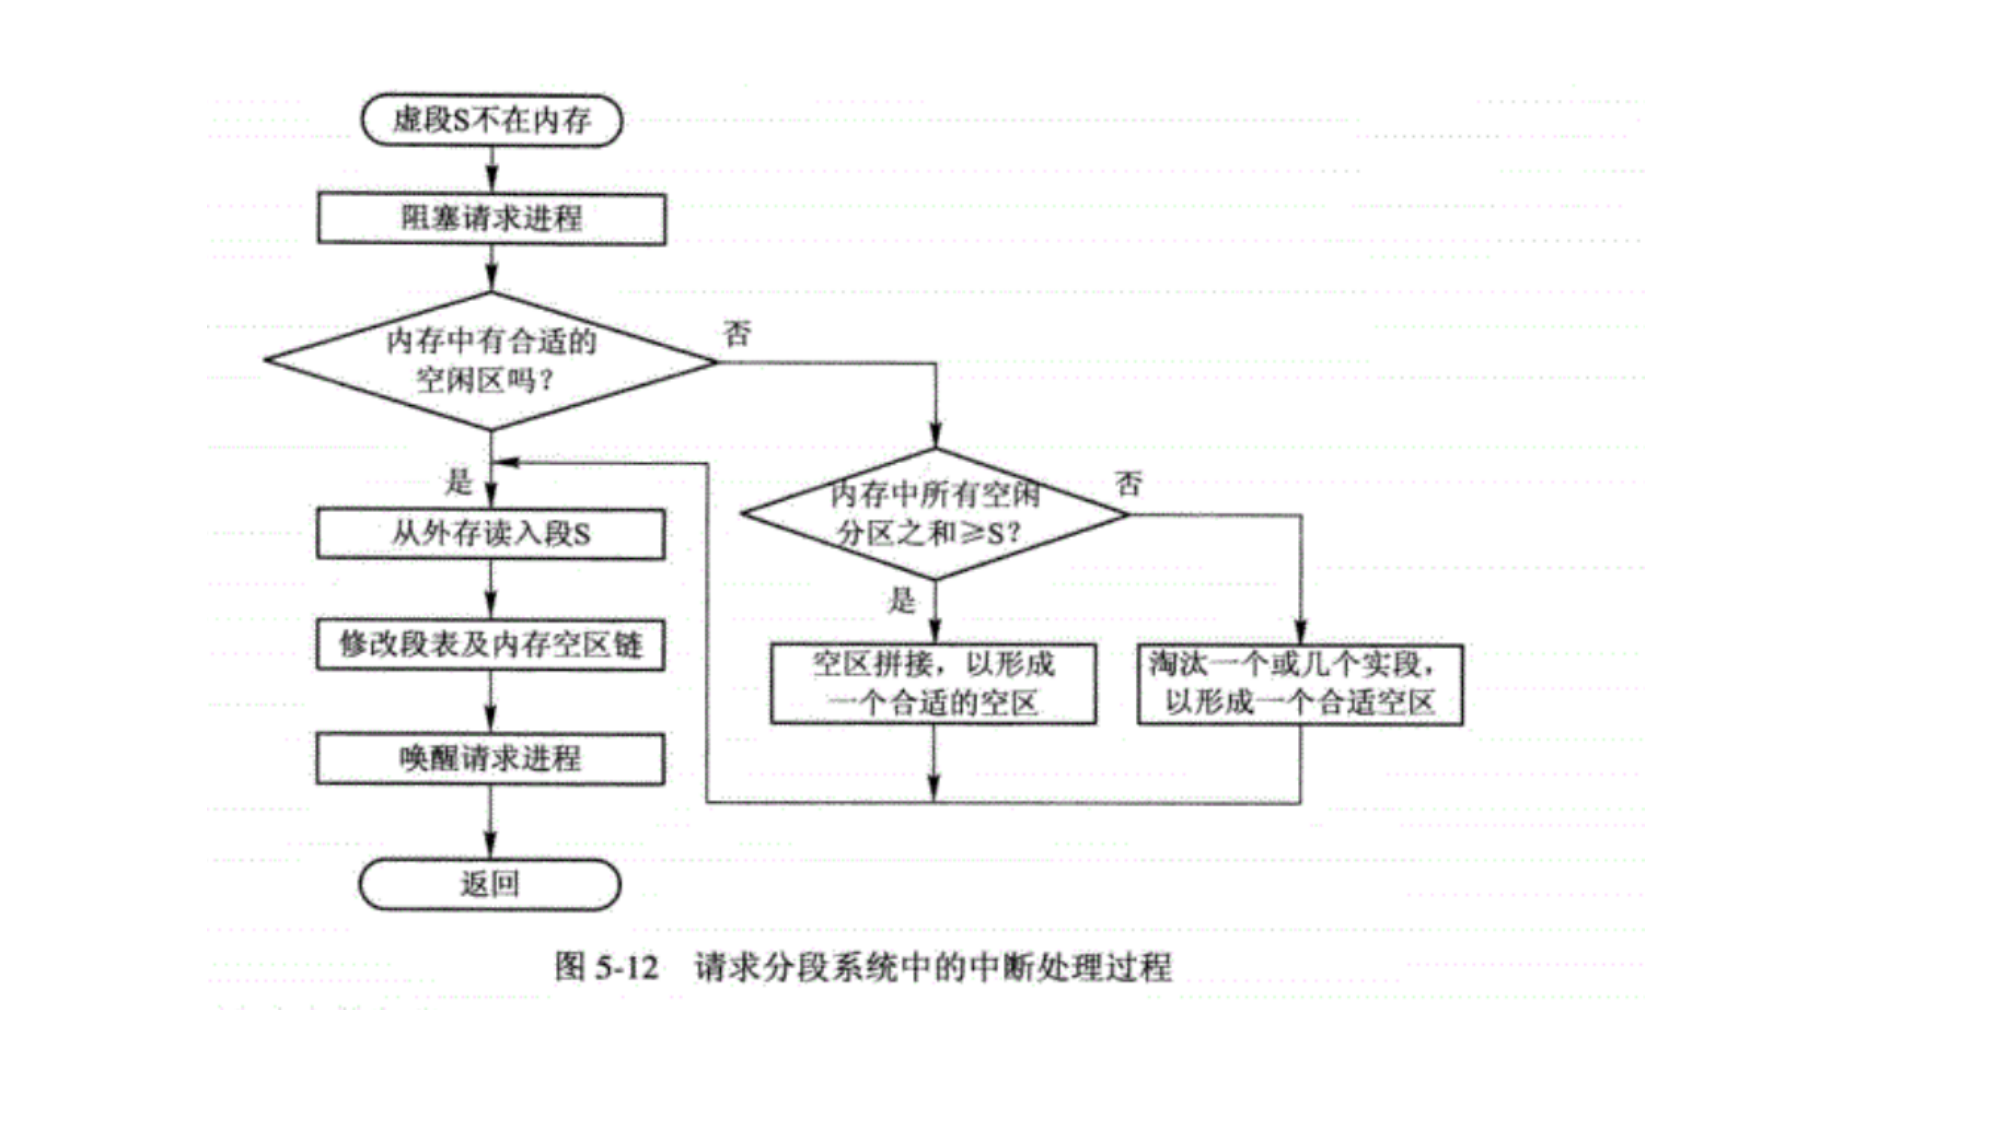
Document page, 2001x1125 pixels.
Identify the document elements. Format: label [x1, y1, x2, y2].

list [207, 78, 1645, 1010]
